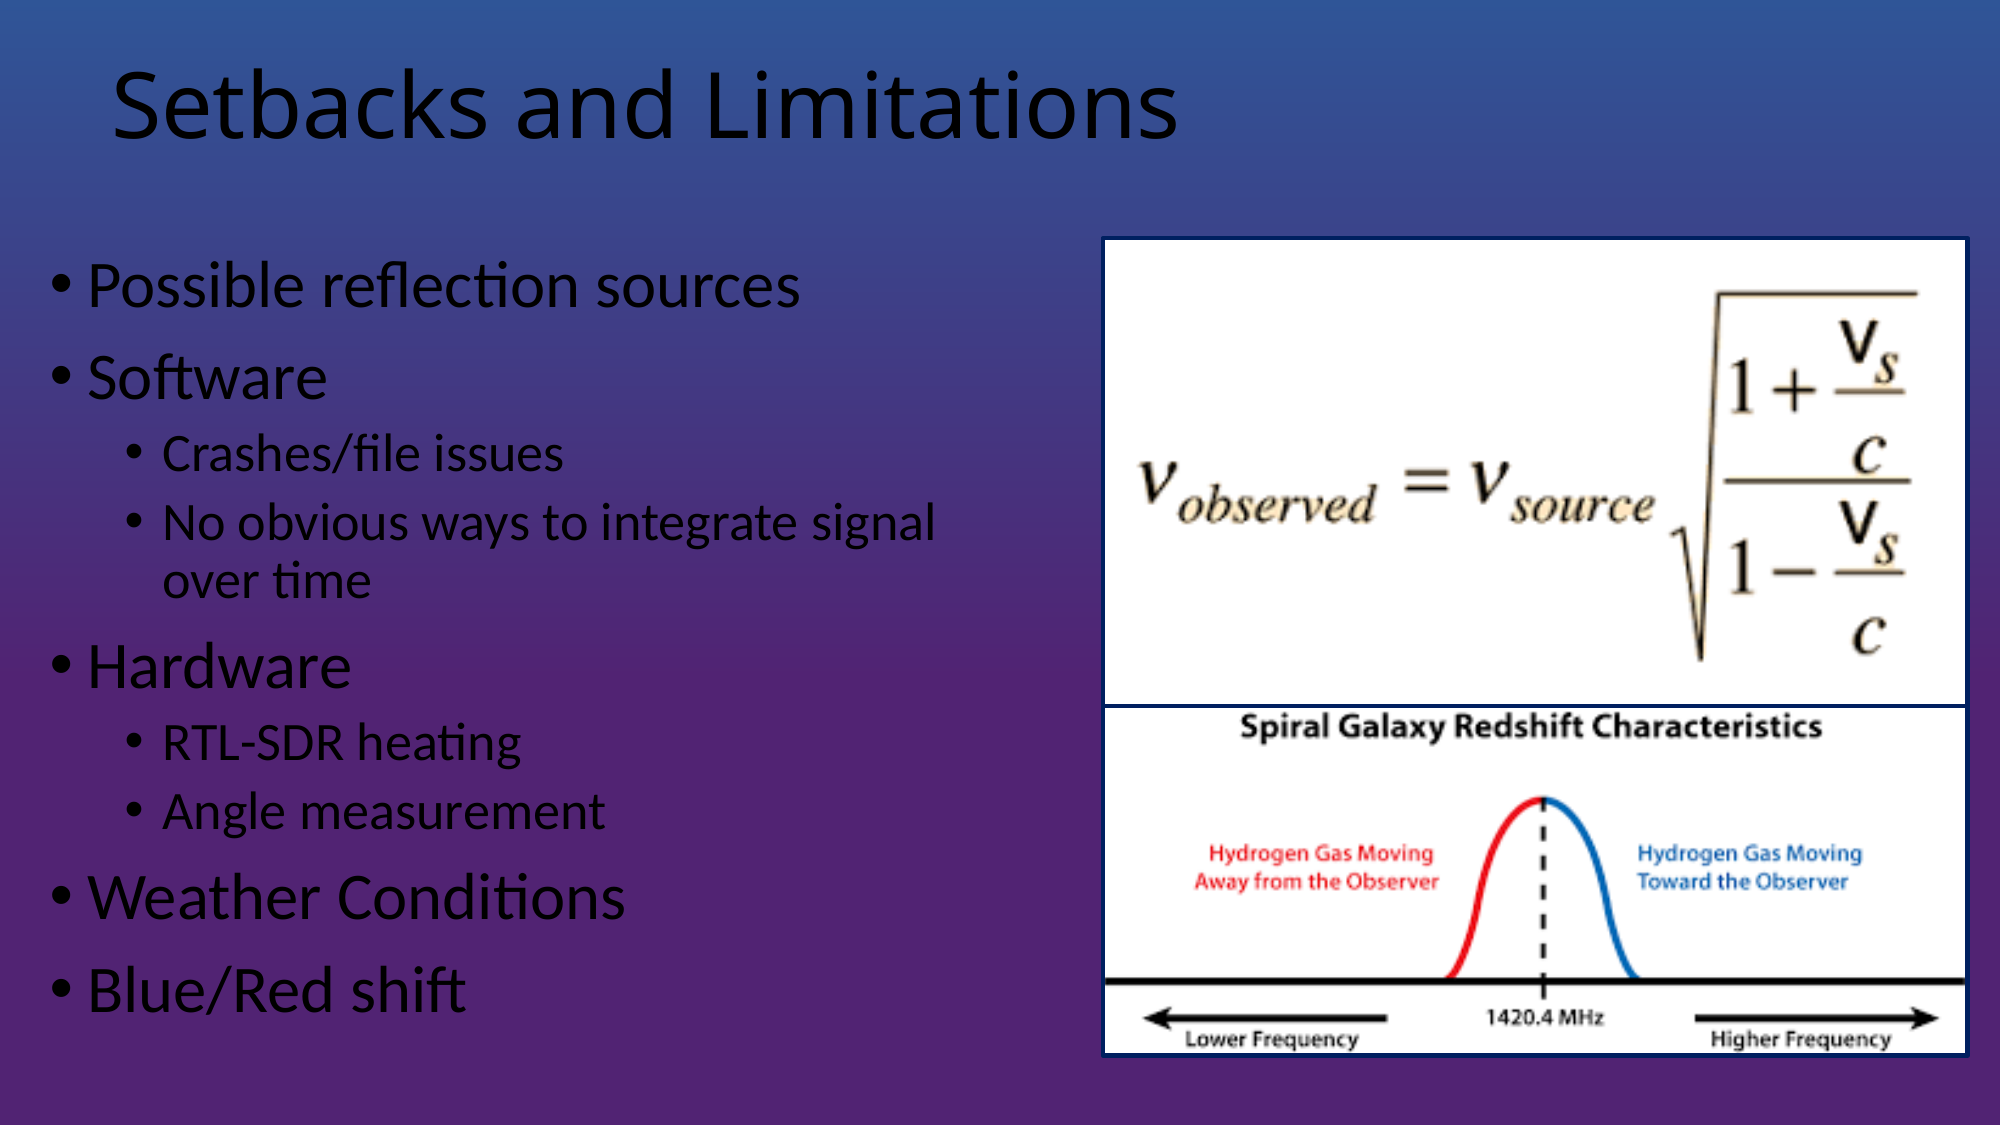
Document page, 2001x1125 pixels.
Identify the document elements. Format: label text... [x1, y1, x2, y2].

picture [1104, 708, 1966, 1054]
picture [1104, 240, 1966, 705]
title Setbacks and Limitations [96, 18, 1822, 200]
list Possible reflection sources Software Crashes/file issues No obvious ways to integrate signal over time Hardware RTL-SDR heating Angle measurement Weather Conditions Blue/Red shift [34, 242, 1054, 1107]
